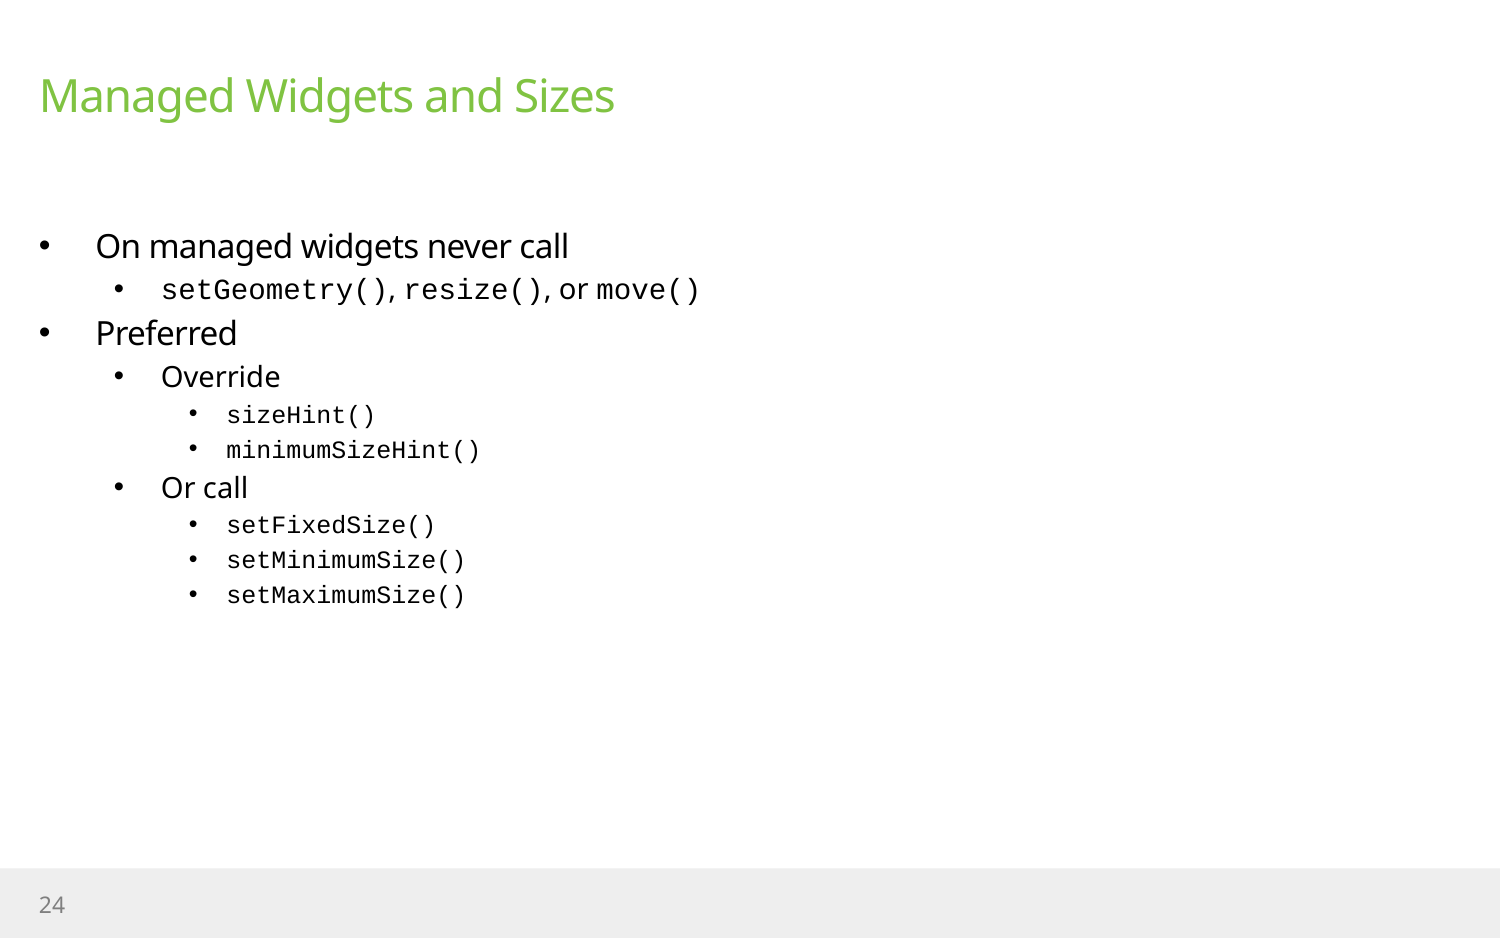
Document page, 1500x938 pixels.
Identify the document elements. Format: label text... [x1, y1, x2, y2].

title Managed Widgets and Sizes [39, 66, 1052, 195]
slide_number 24 [39, 892, 410, 921]
list On managed widgets never call setGeometry(), resize(), or move() Preferred Override sizeHint() minimumSizeHint() Or call setFixedSize() setMinimumSize() setMaximumSize() [39, 224, 1471, 846]
